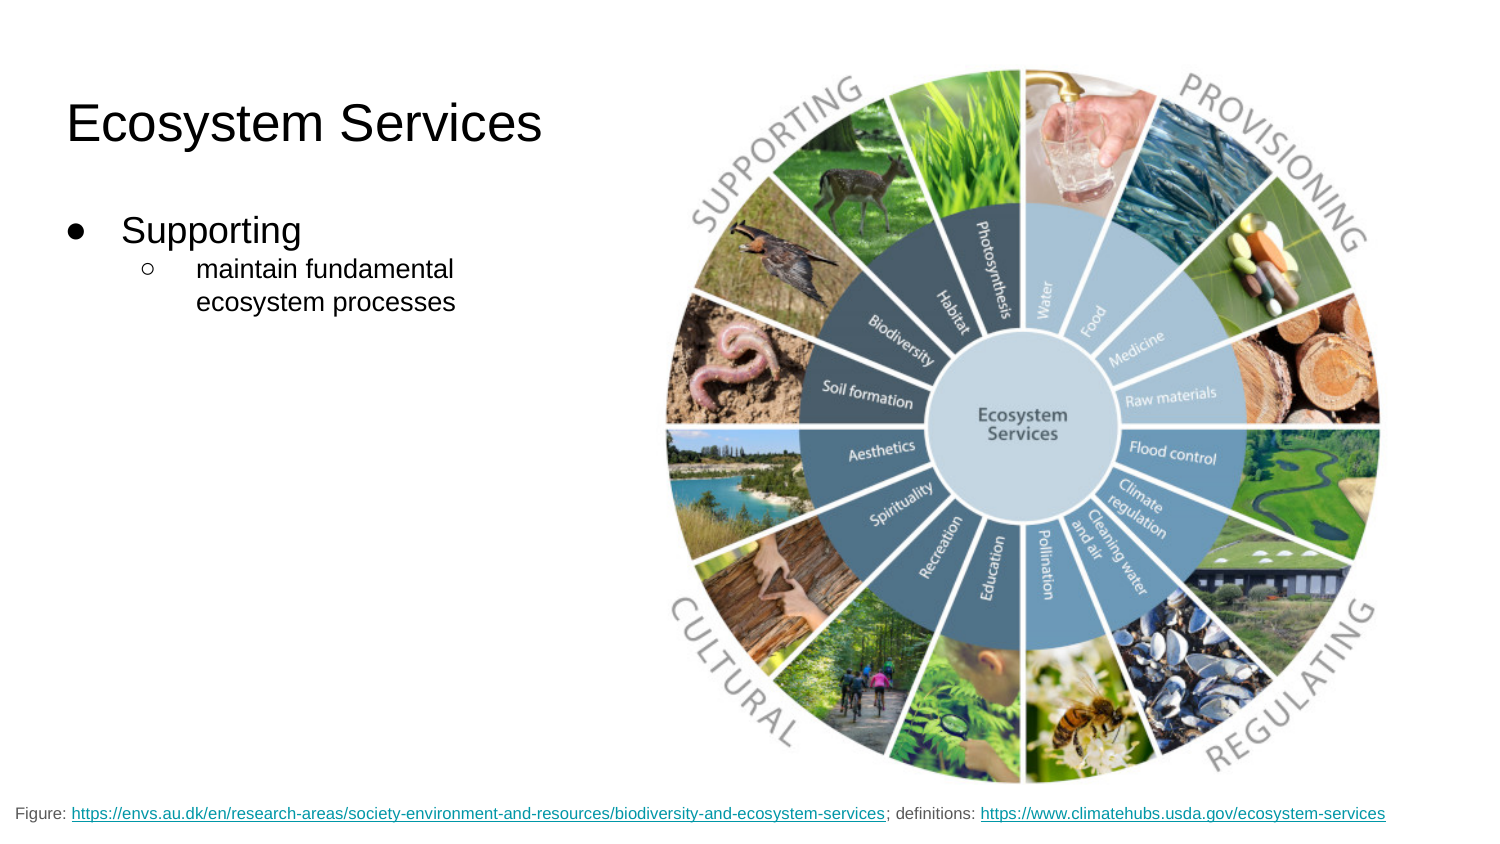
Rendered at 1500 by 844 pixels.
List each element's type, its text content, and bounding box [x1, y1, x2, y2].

text_box Supporting maintain fundamental ecosystem processes [30, 191, 547, 332]
picture [605, 12, 1480, 844]
text_box Figure: https://envs.au.dk/en/research-areas/society-environment-and-resources/biodiversity-and-ecosystem-services; definitions: https://www.climatehubs.usda.gov/ecosystem-services [0, 793, 600, 834]
title Ecosystem Services [51, 72, 600, 167]
